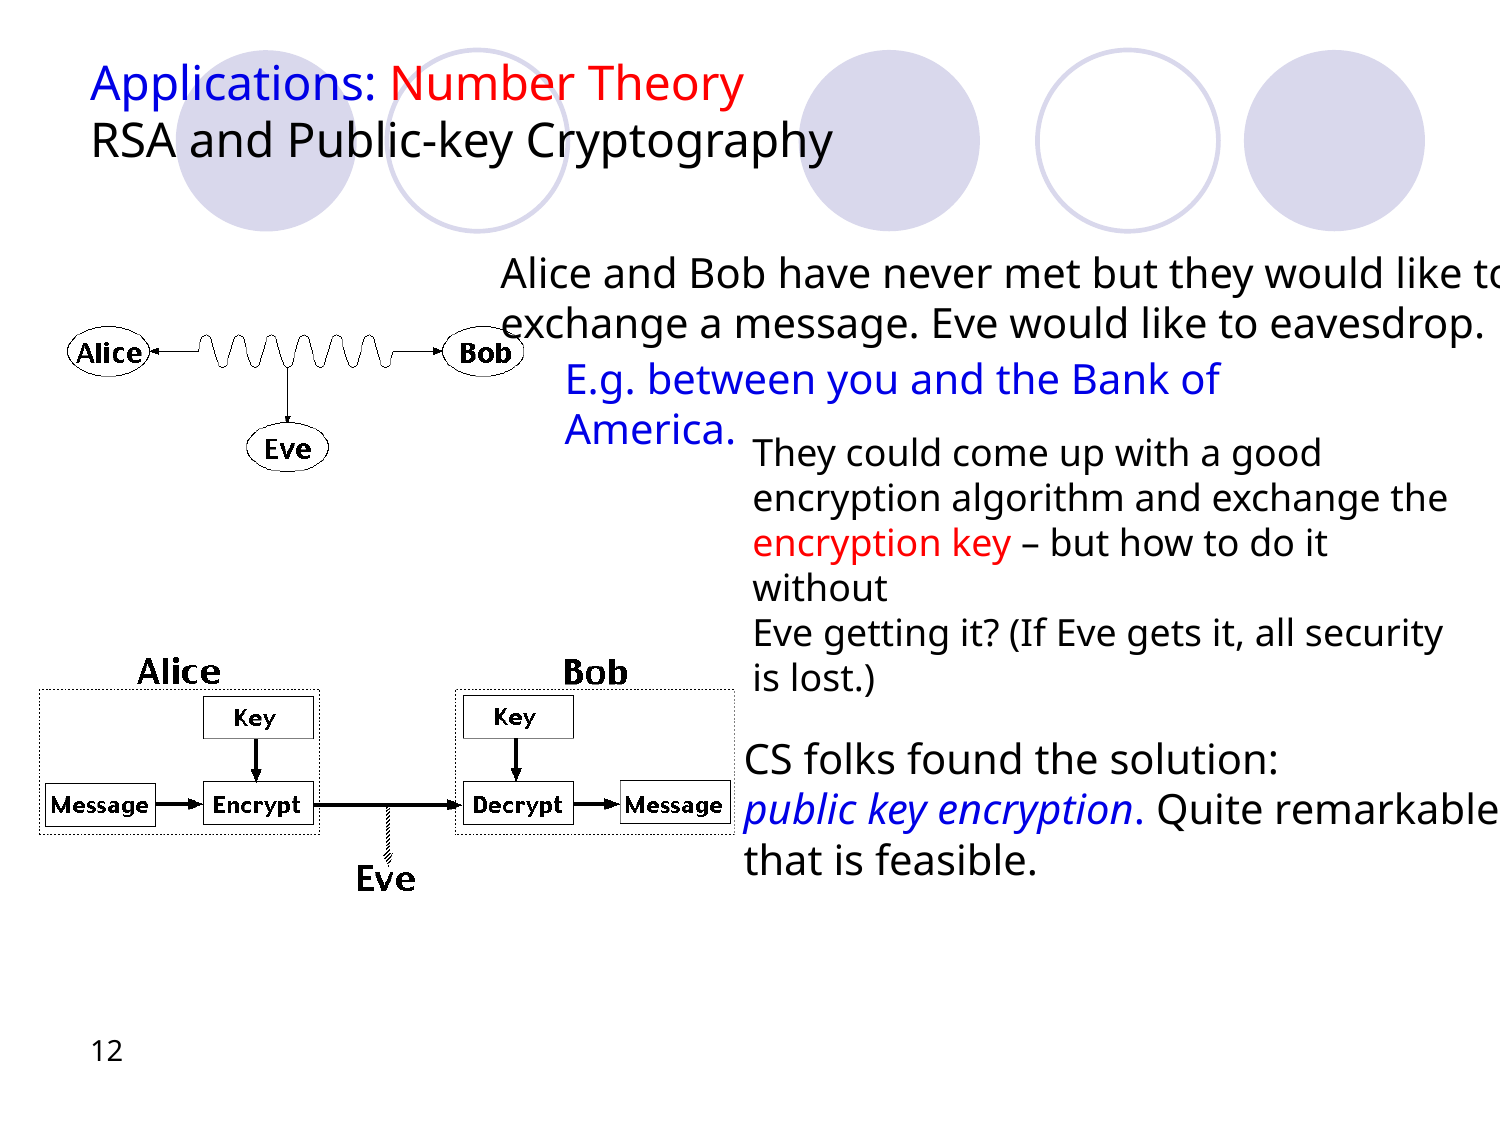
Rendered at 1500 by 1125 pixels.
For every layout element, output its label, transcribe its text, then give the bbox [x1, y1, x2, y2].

title Applications: Number Theory RSA and Public-key Cryptography [75, 45, 1425, 233]
text_box CS folks found the solution: public key encryption. Quite remarkable that is feasible. [820, 725, 1500, 891]
picture [0, 649, 816, 899]
text_box They could come up with a good encryption algorithm and exchange the encryption key – but how to do it without Eve getting it? (If Eve gets it, all security is lost.) [737, 421, 1475, 707]
text_box Alice and Bob have never met but they would like to exchange a message. Eve would like to eavesdrop. [485, 239, 1500, 355]
slide_number 12 [74, 1024, 426, 1101]
text_box E.g. between you and the Bank of America. [604, 345, 1388, 460]
picture [37, 324, 601, 481]
